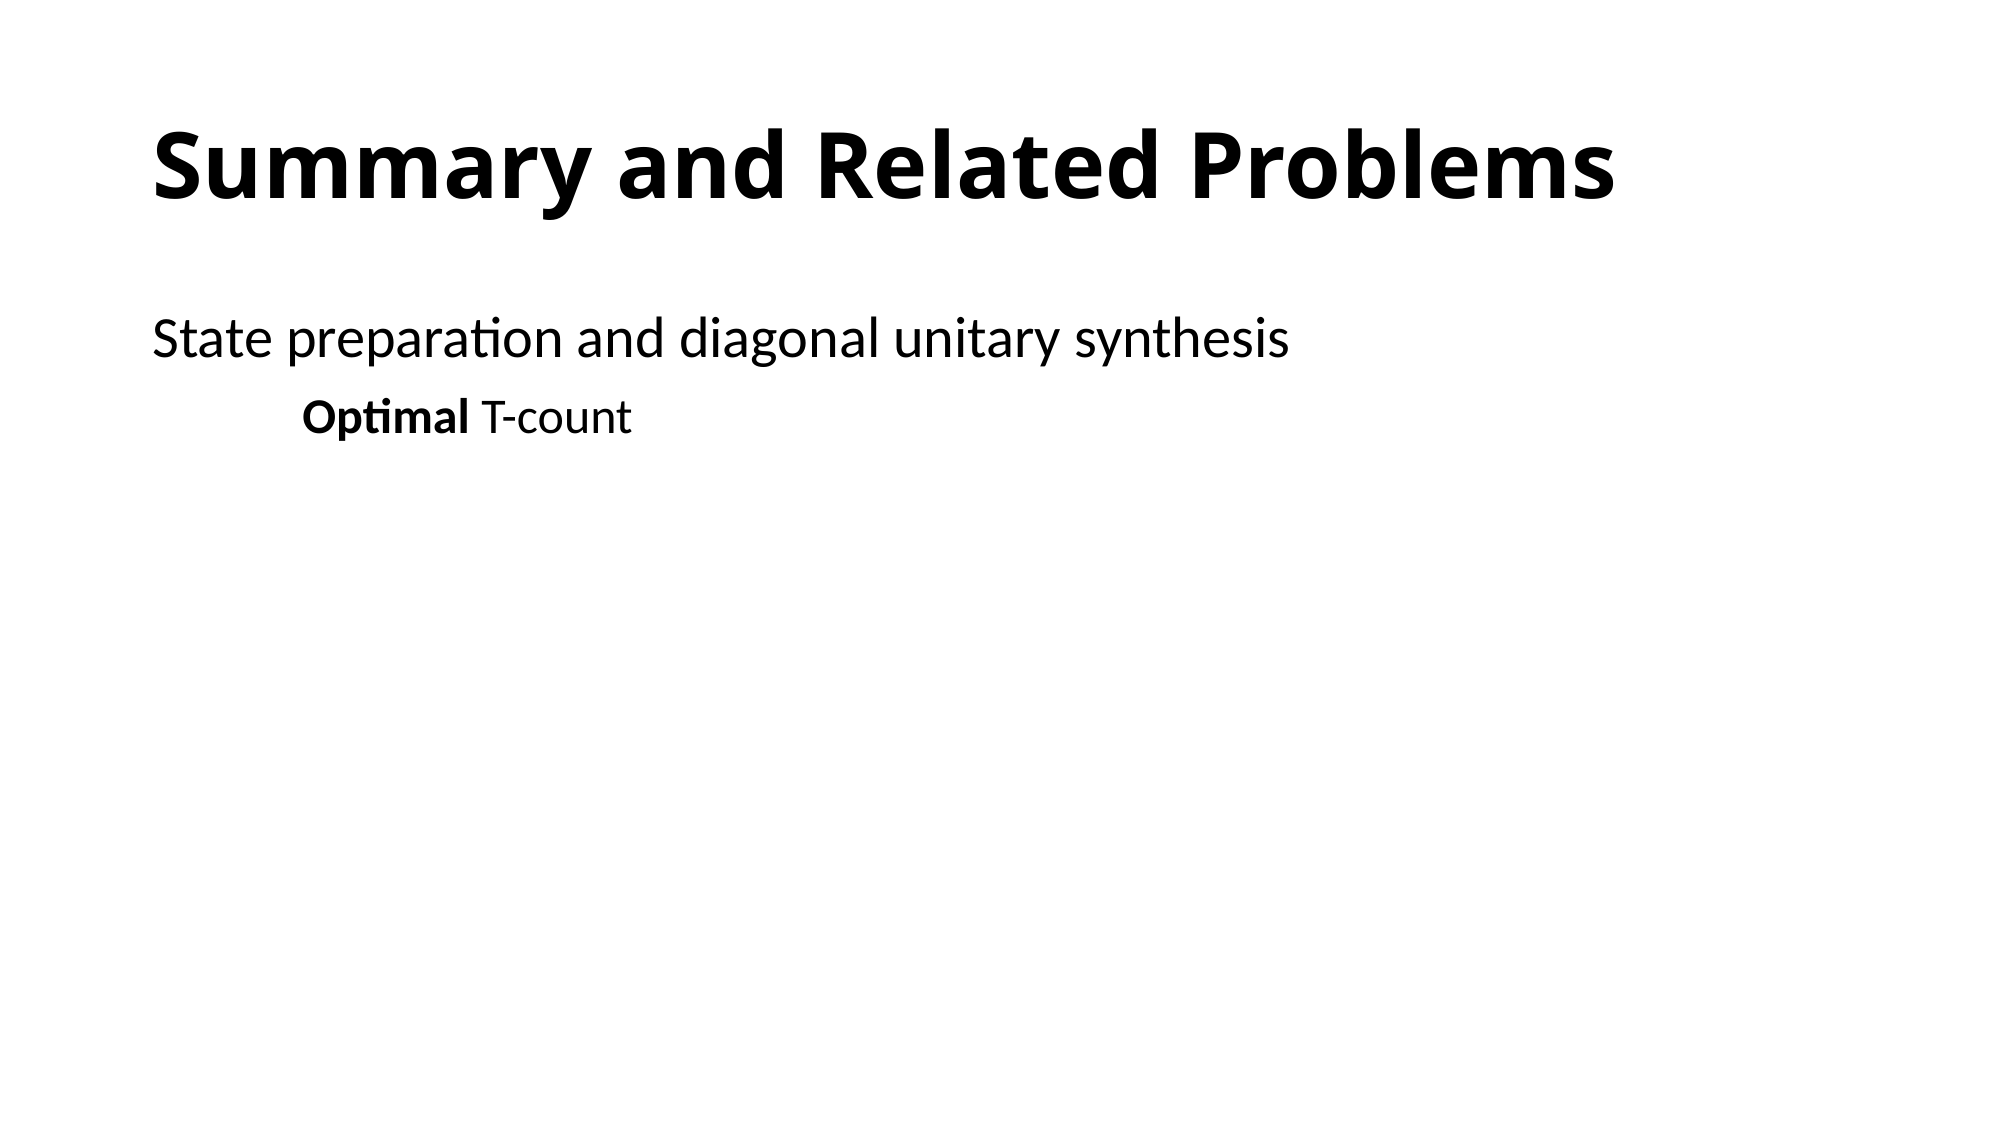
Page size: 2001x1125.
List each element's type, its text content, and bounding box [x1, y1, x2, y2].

title Summary and Related Problems [137, 59, 1863, 278]
